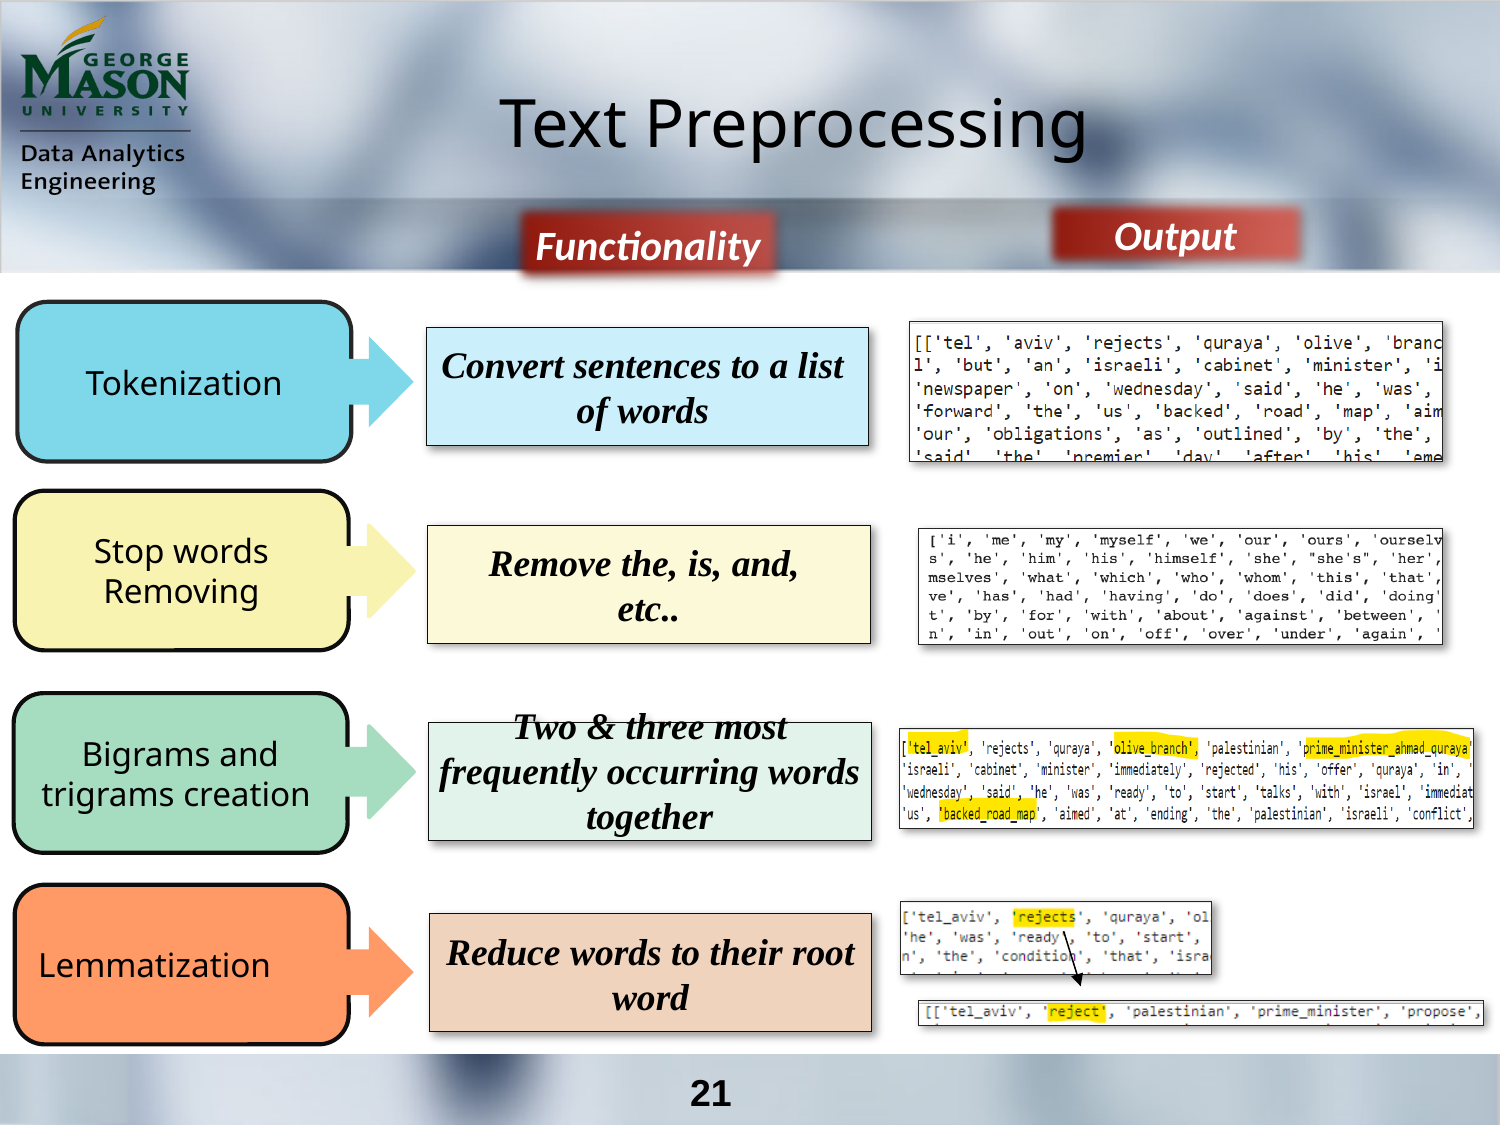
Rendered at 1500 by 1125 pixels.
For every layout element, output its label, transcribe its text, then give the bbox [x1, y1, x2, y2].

picture [899, 900, 1212, 976]
text_box [323, 525, 414, 617]
text_box Bigrams and trigrams creation [13, 693, 348, 853]
text_box [323, 926, 414, 1018]
text_box Convert sentences to a list of words [426, 327, 869, 446]
text_box [323, 336, 414, 428]
picture [909, 320, 1443, 462]
text_box Lemmatization [14, 884, 349, 1045]
text_box [324, 726, 414, 818]
text_box Stop words Removing [14, 490, 349, 651]
text_box Tokenization [17, 301, 352, 462]
picture [917, 999, 1484, 1026]
picture [918, 528, 1443, 646]
picture [899, 727, 1474, 829]
picture [0, 0, 1500, 273]
text_box Remove the, is, and, etc.. [427, 525, 871, 644]
text_box Reduce words to their root word [429, 913, 872, 1032]
text_box Two & three most frequently occurring words together [428, 722, 872, 841]
picture [0, 1053, 1500, 1125]
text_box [1063, 930, 1081, 987]
